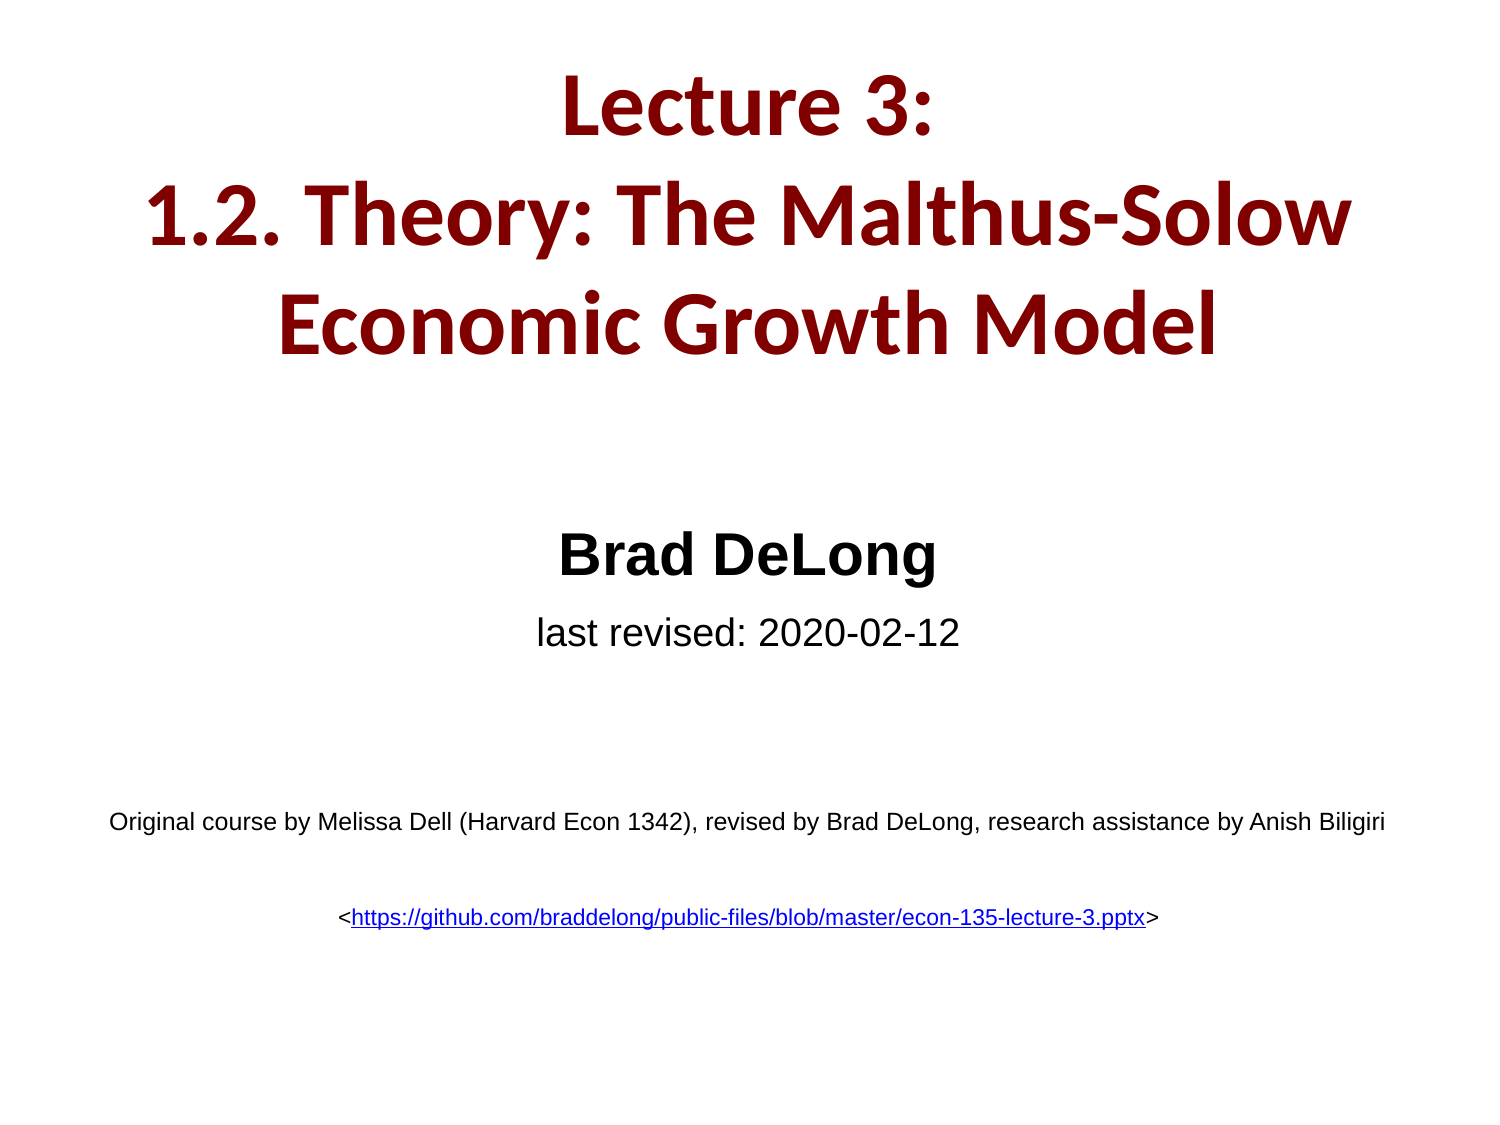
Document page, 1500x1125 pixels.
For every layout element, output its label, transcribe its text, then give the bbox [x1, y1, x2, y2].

list Brad DeLong last revised: 2020-02-12 Original course by Melissa Dell (Harvard Econ 1342), revised by Brad DeLong, research assistance by Anish Biligiri <https://github.com/braddelong/public-files/blob/master/econ-135-lecture-3.pptx> [44, 416, 1453, 1095]
title Lecture 3: 1.2. Theory: The Malthus-Solow Economic Growth Model [44, 0, 1453, 416]
